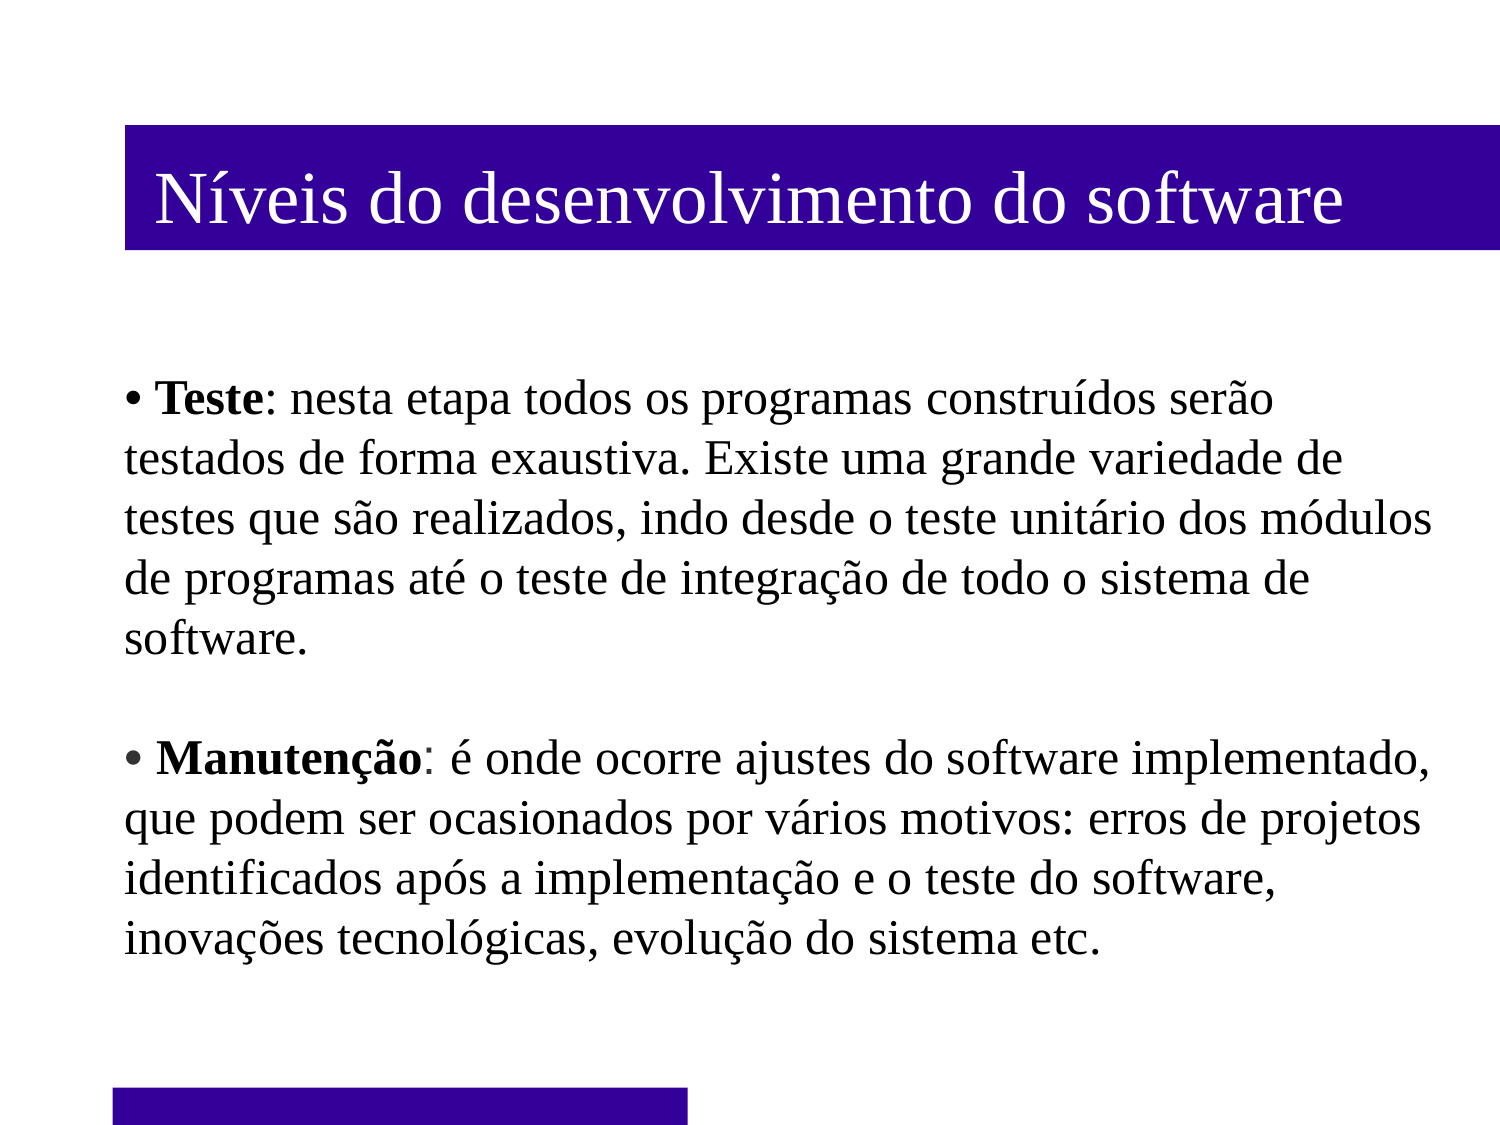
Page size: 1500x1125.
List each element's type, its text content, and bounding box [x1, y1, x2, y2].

text_box • Teste: nesta etapa todos os programas construídos serão testados de forma exaustiva. Existe uma grande variedade de testes que são realizados, indo desde o teste unitário dos módulos de programas até o teste de integração de todo o sistema de software. • Manutenção: é onde ocorre ajustes do software implementado, que podem ser ocasionados por vários motivos: erros de projetos identificados após a implementação e o teste do software, inovações tecnológicas, evolução do sistema etc. [109, 356, 1450, 973]
text_box Níveis do desenvolvimento do software [112, 99, 1388, 288]
